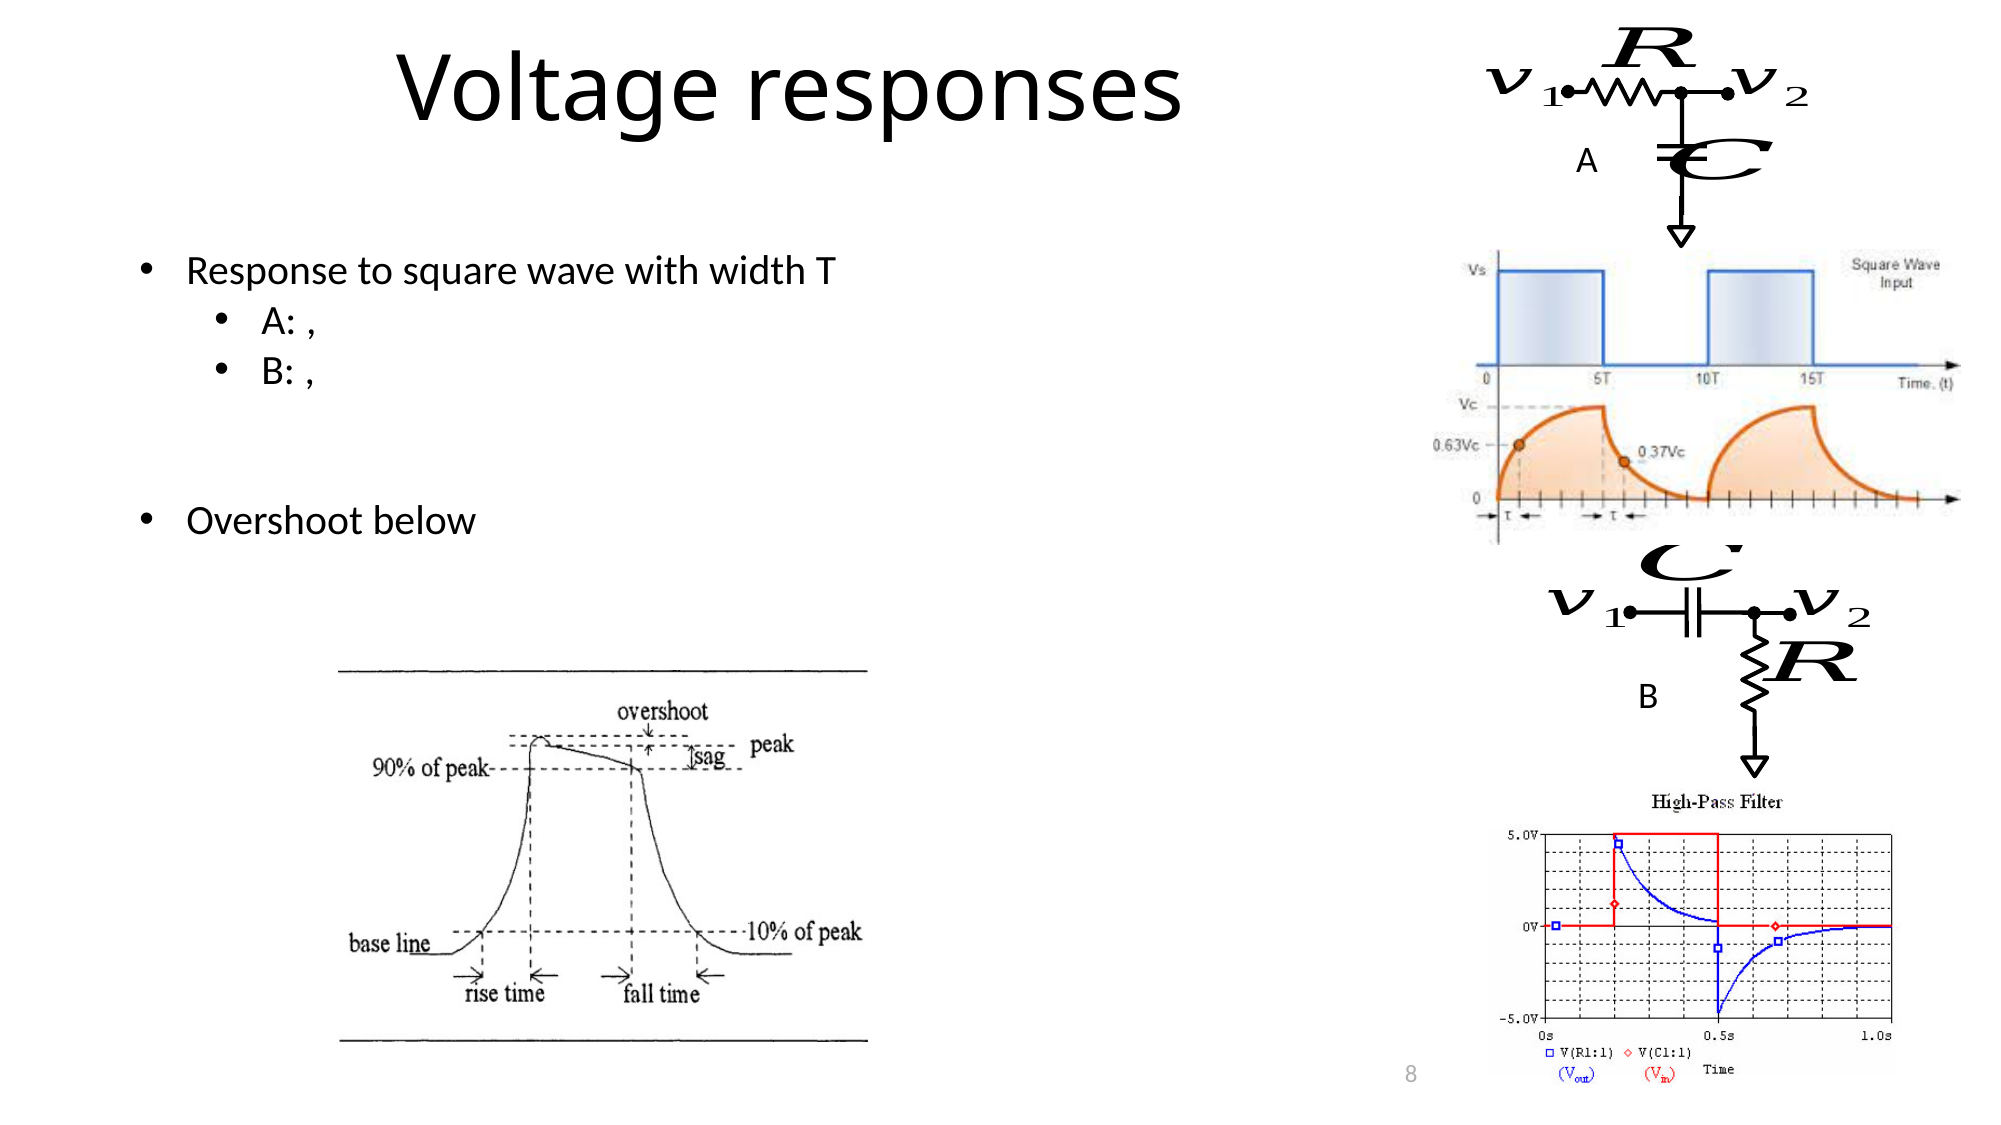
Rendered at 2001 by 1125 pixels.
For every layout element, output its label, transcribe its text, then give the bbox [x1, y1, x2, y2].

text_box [1544, 545, 1874, 777]
text_box Voltage responses [98, 21, 1482, 147]
picture [1489, 788, 1928, 1095]
picture [338, 670, 868, 1042]
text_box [1482, 19, 1812, 246]
picture [1433, 249, 1961, 545]
slide_number 8 [1074, 738, 1425, 1125]
